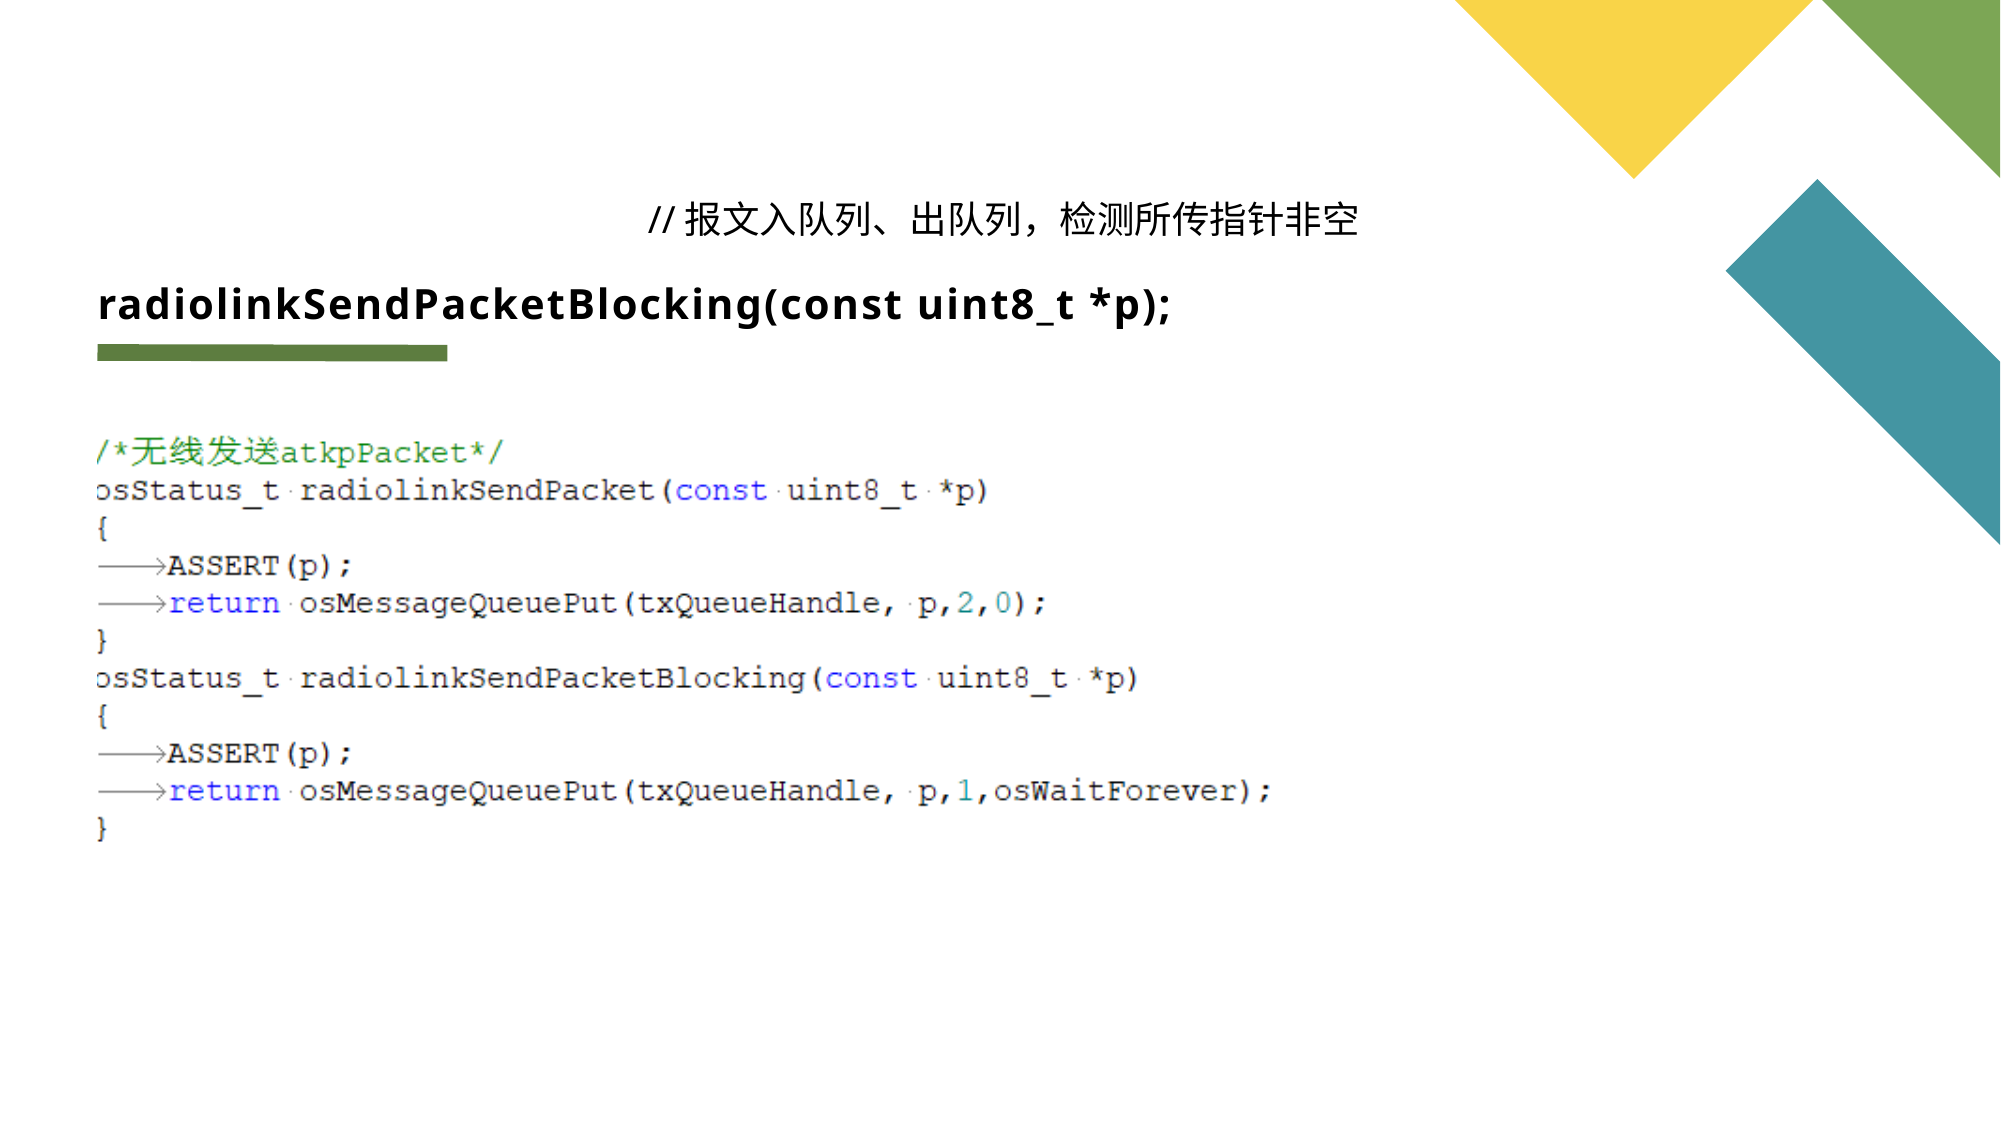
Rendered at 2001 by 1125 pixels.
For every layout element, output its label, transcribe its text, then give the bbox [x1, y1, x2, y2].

title radiolinkSendPacketBlocking(const uint8_t *p); [97, 253, 1304, 328]
picture [97, 427, 1298, 872]
text_box //报文入队列、出队列，检测所传指针非空 [633, 189, 1375, 249]
